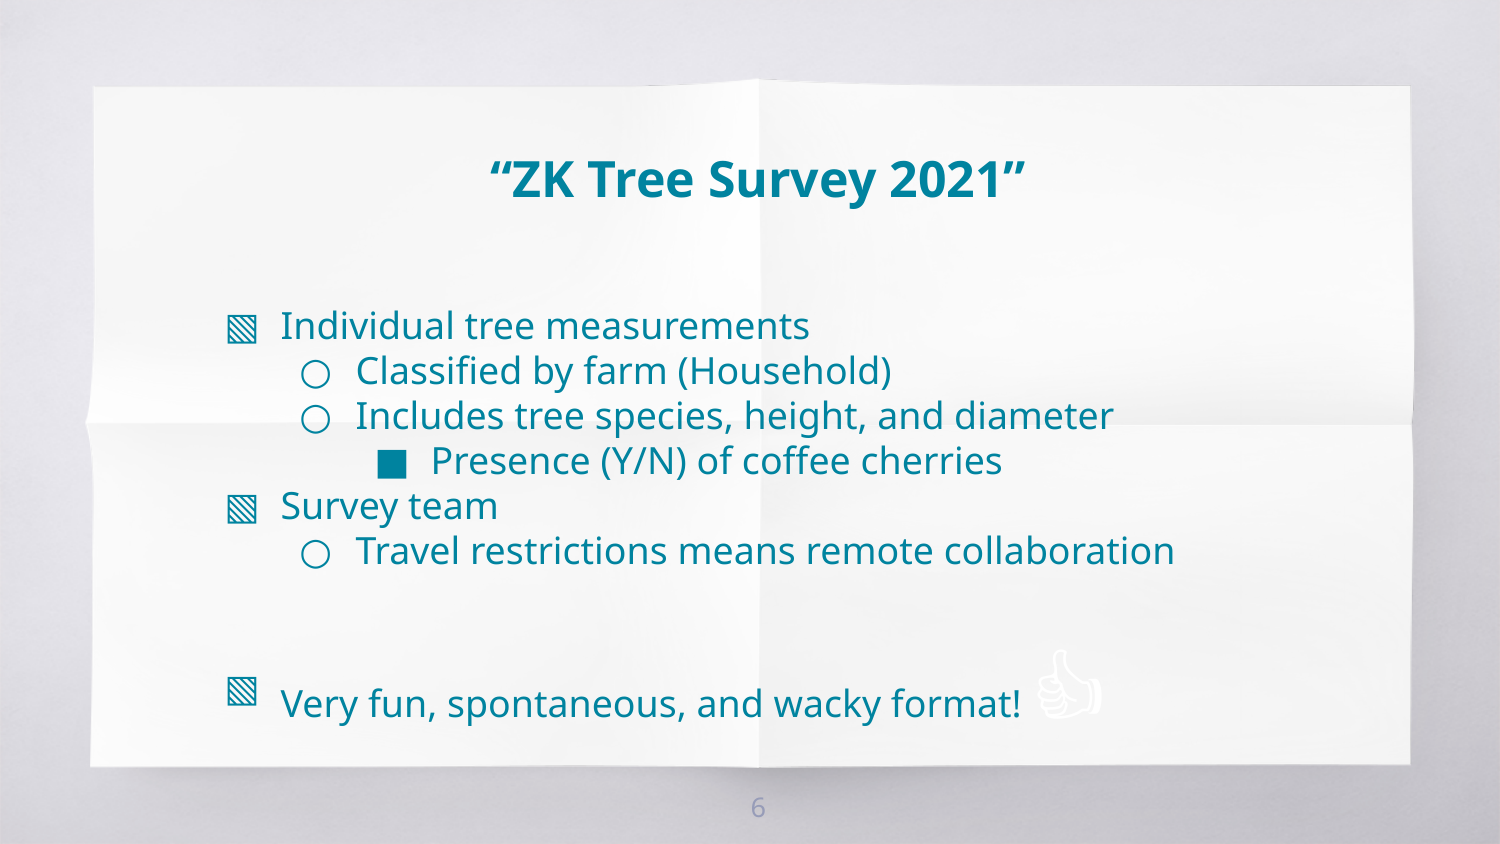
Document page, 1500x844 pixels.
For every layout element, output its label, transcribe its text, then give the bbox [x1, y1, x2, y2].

picture [0, 0, 1500, 844]
slide_number ‹#› [713, 775, 804, 825]
text_box “ZK Tree Survey 2021” [311, 132, 1205, 223]
text_box Individual tree measurements Classified by farm (Household) Includes tree species, height, and diameter Presence (Y/N) of coffee cherries Survey team Travel restrictions means remote collaboration Very fun, spontaneous, and wacky format! 👍 [190, 229, 1326, 748]
